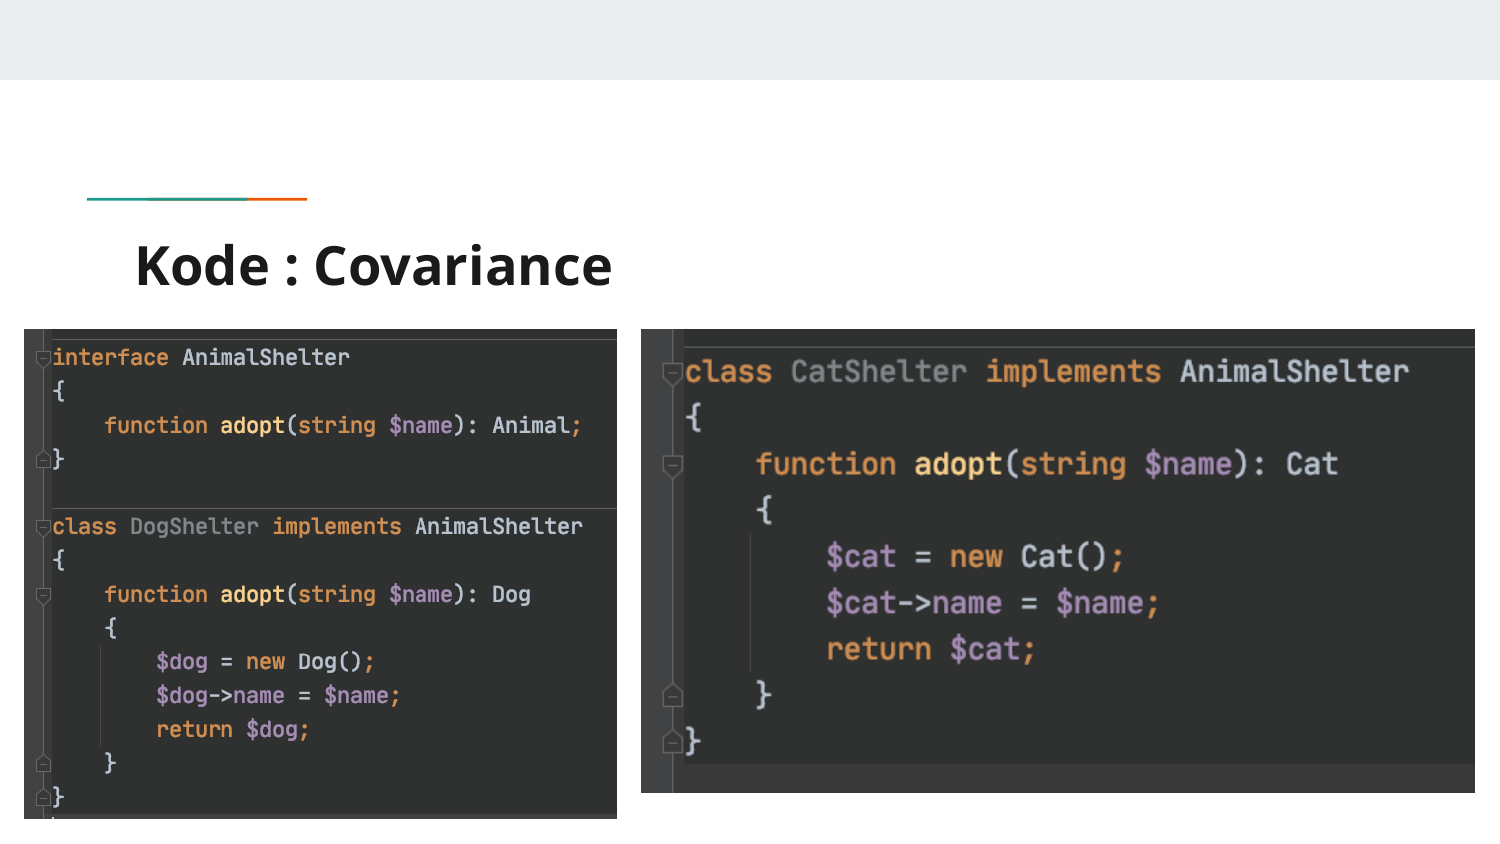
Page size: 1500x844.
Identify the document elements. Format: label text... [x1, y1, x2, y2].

title Kode : Covariance [119, 216, 1381, 305]
picture [641, 328, 1476, 793]
picture [24, 328, 618, 819]
